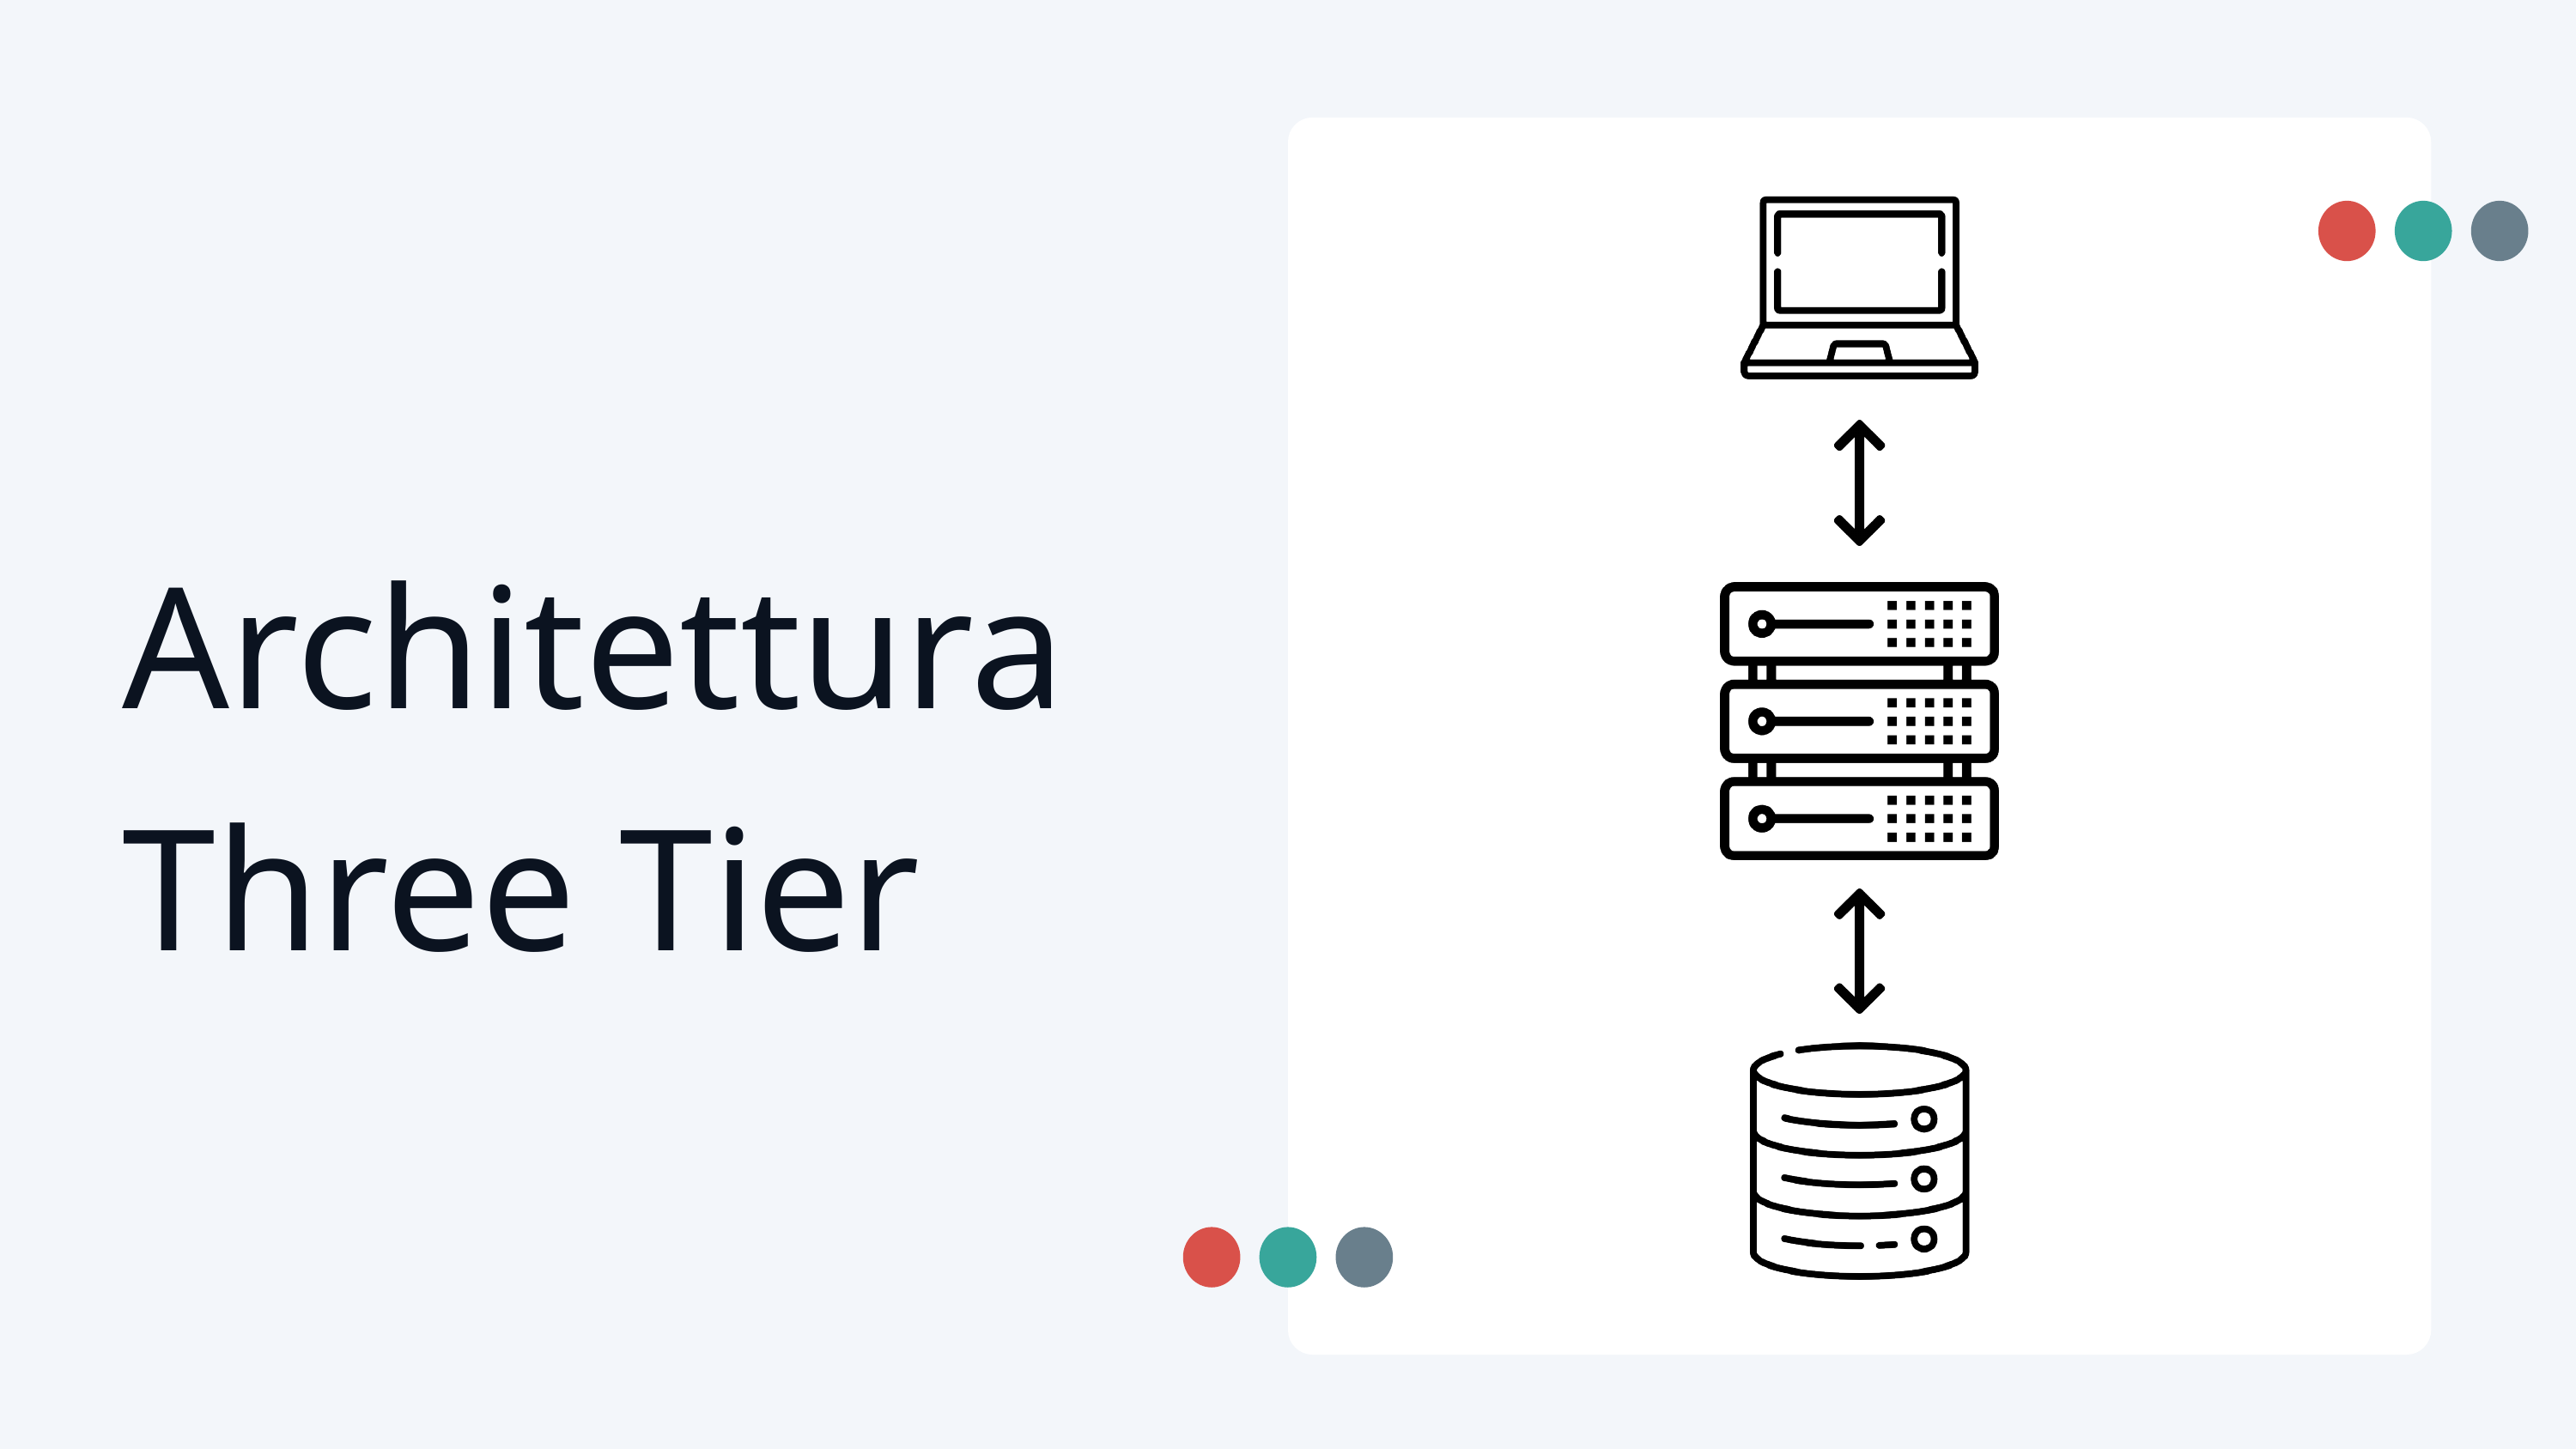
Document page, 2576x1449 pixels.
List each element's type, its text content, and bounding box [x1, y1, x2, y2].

picture [1796, 888, 1923, 1014]
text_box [1287, 96, 2432, 1355]
text_box [1182, 1227, 1241, 1288]
picture [1720, 581, 1999, 860]
text_box Architettura Three Tier [122, 500, 1151, 985]
picture [1740, 1041, 1979, 1281]
text_box [1259, 1228, 1282, 1287]
text_box [2434, 203, 2452, 259]
picture [1740, 168, 1979, 407]
picture [1796, 420, 1923, 546]
text_box [2470, 200, 2529, 262]
